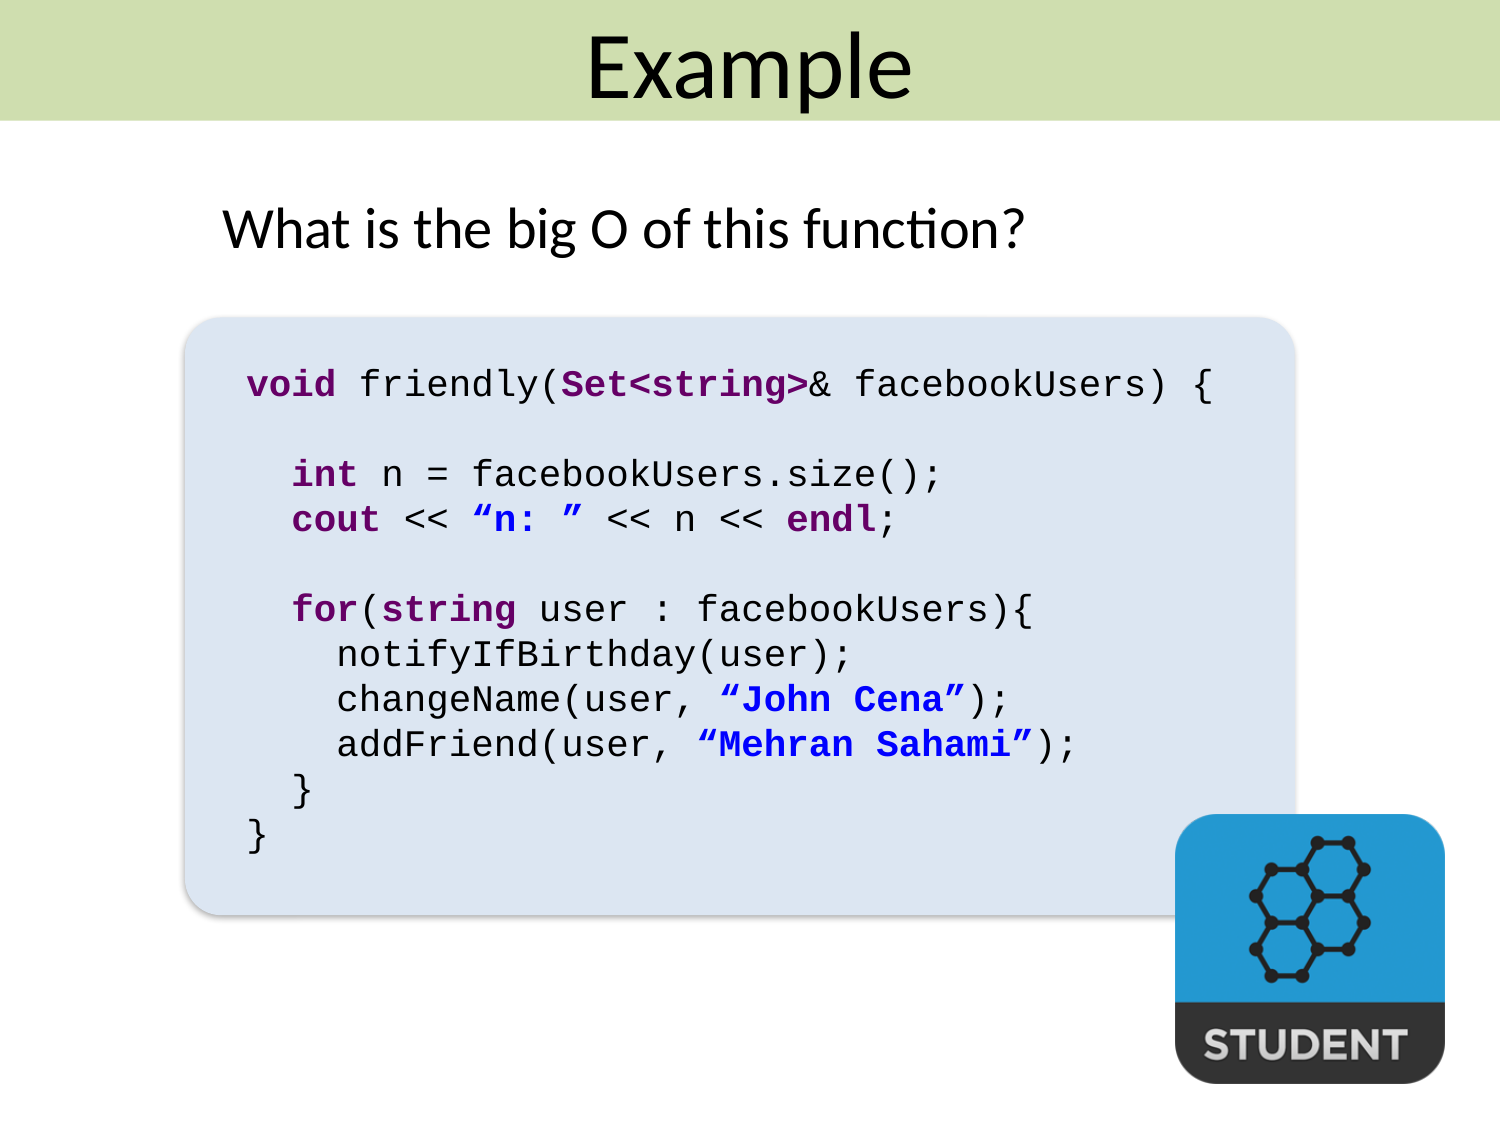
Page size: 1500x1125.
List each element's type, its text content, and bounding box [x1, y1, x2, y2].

text_box [184, 316, 1296, 917]
text_box What is the big O of this function? [207, 183, 1043, 268]
picture [1175, 813, 1445, 1084]
text_box void friendly(Set<string>& facebookUsers) { int n = facebookUsers.size(); cout << “n: ” << n << endl; for(string user : facebookUsers){ notifyIfBirthday(user); changeName(user, “John Cena”); addFriend(user, “Mehran Sahami”); } } [231, 351, 1330, 862]
text_box Example [0, 0, 1500, 121]
